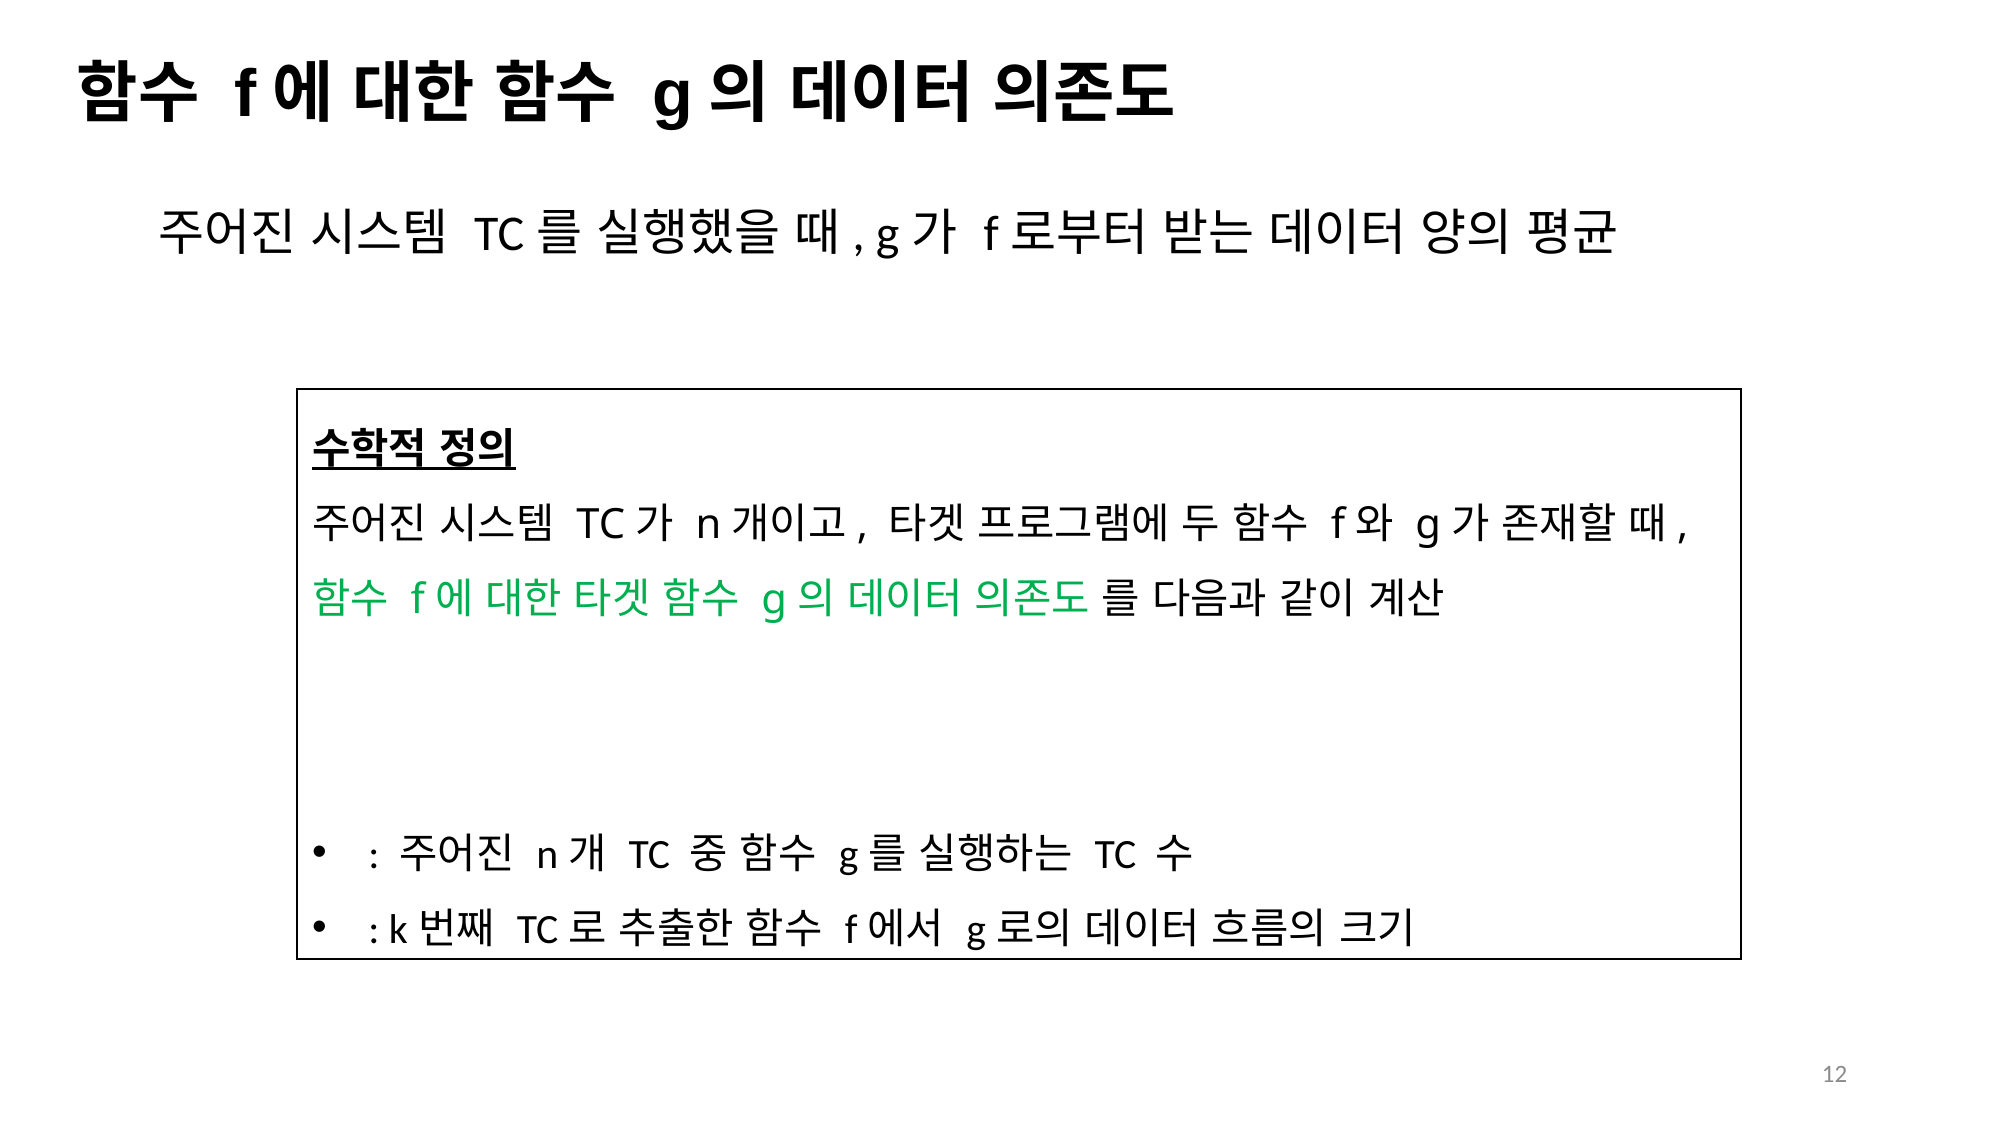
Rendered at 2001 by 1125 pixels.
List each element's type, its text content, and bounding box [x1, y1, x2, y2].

text_box 함수 f에 대한 함수 g의 데이터 의존도 [61, 56, 2000, 124]
slide_number 12 [1412, 1042, 1863, 1103]
text_box 주어진 시스템 TC를 실행했을 때, g가 f로부터 받는 데이터 양의 평균 [143, 162, 1895, 268]
